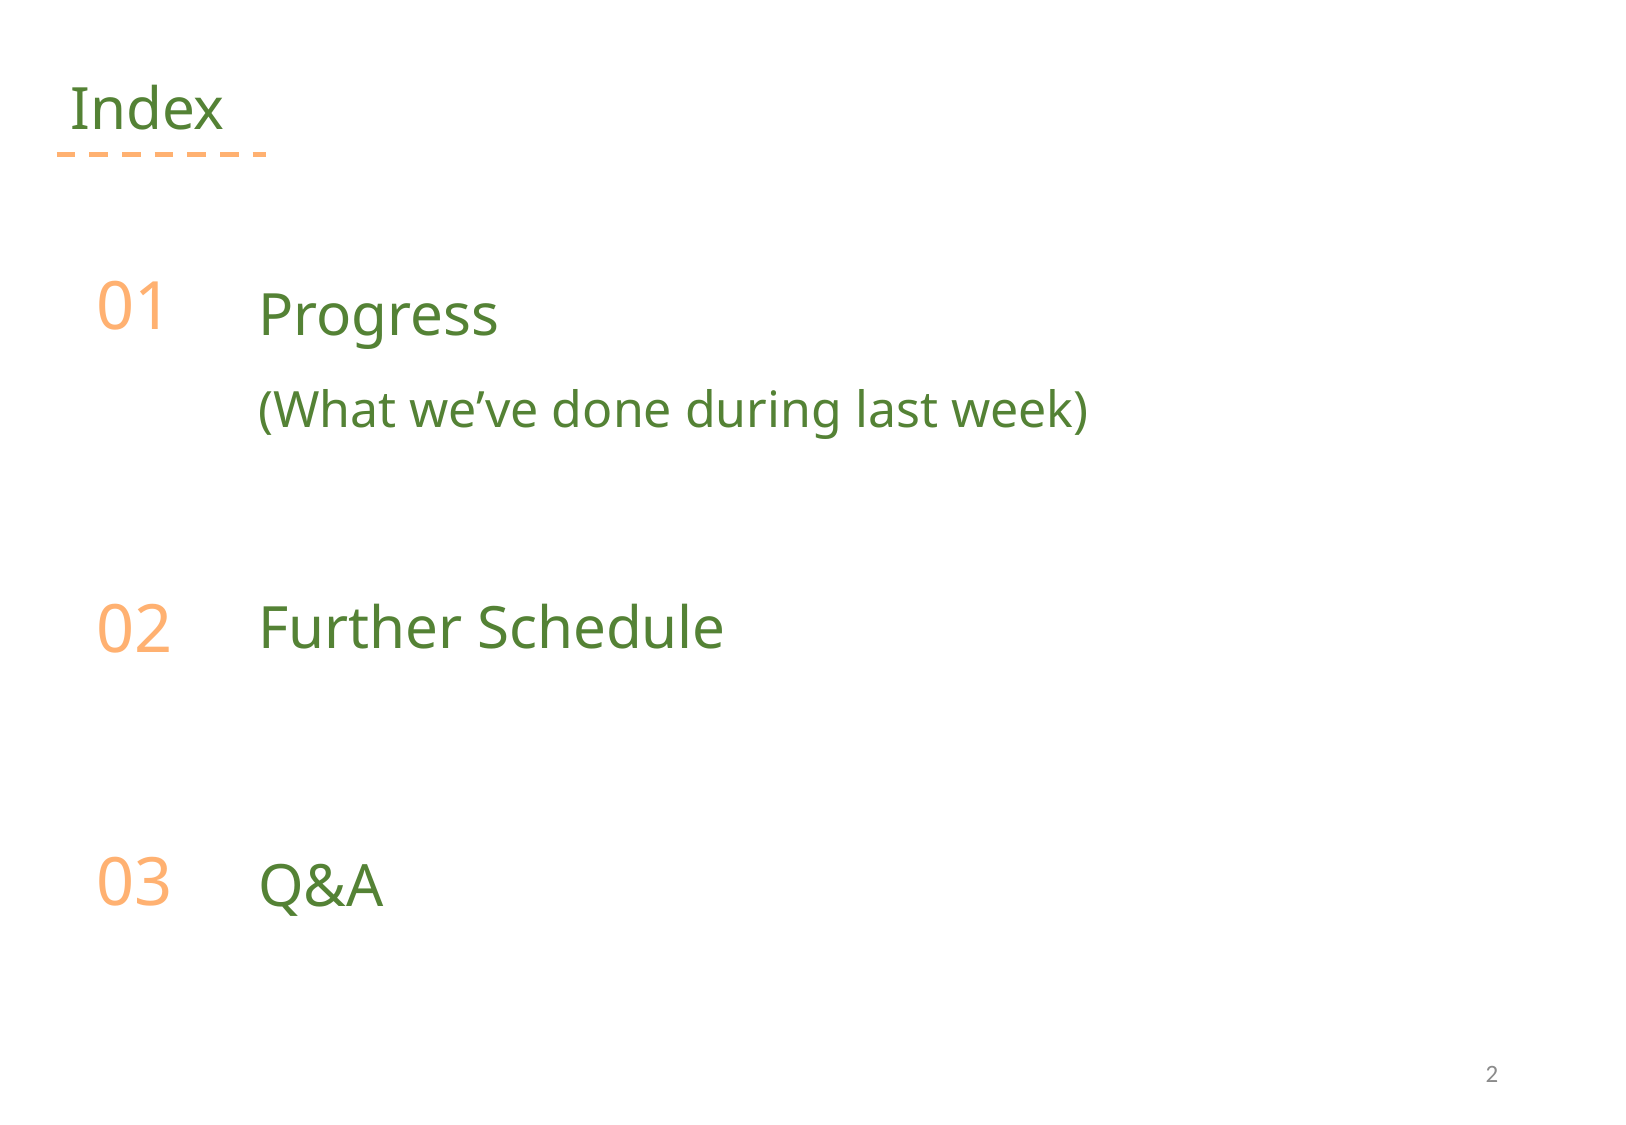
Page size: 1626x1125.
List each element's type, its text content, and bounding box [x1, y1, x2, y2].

text_box Q&A [243, 805, 1074, 925]
text_box Index [11, 29, 284, 149]
text_box 02 [56, 538, 212, 673]
text_box Progress (What we’ve done during last week) [243, 235, 1285, 445]
text_box Further Schedule [243, 548, 1074, 668]
text_box 01 [56, 215, 212, 350]
slide_number 2 [1147, 1042, 1514, 1103]
text_box 03 [56, 791, 212, 927]
